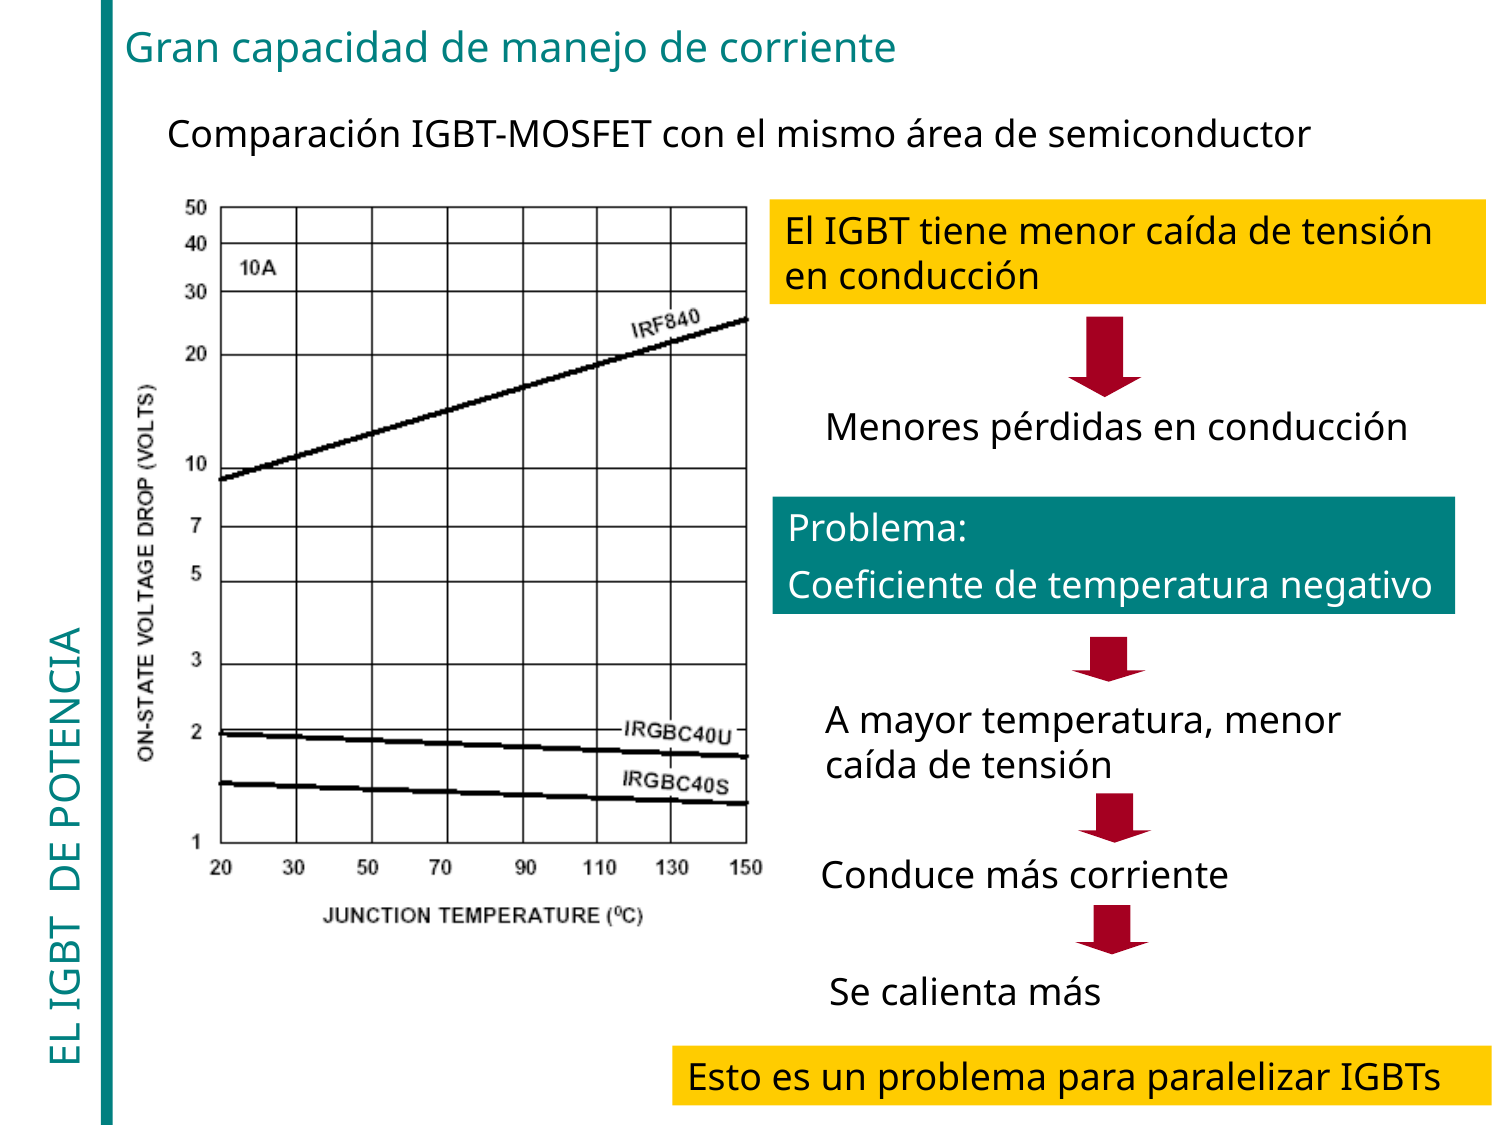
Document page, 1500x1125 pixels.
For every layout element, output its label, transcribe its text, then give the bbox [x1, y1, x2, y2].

picture [125, 186, 775, 937]
text_box El IGBT tiene menor caída de tensión en conducción [781, 199, 1486, 305]
text_box Comparación IGBT-MOSFET con el mismo área de semiconductor [152, 103, 1375, 163]
text_box [1071, 636, 1146, 682]
text_box Conduce más corriente [805, 843, 1381, 904]
text_box Esto es un problema para paralelizar IGBTs [672, 1045, 1492, 1106]
text_box [100, 0, 113, 1125]
text_box Problema: Coeficiente de temperatura negativo [781, 496, 1456, 614]
text_box A mayor temperatura, menor caída de tensión [810, 688, 1406, 794]
text_box [1075, 905, 1149, 955]
text_box [1077, 793, 1152, 843]
text_box EL IGBT DE POTENCIA [30, 31, 96, 1083]
text_box Se calienta más [814, 960, 1207, 1021]
text_box Gran capacidad de manejo de corriente [109, 13, 1041, 78]
text_box [1067, 316, 1142, 395]
text_box Menores pérdidas en conducción [810, 395, 1467, 456]
